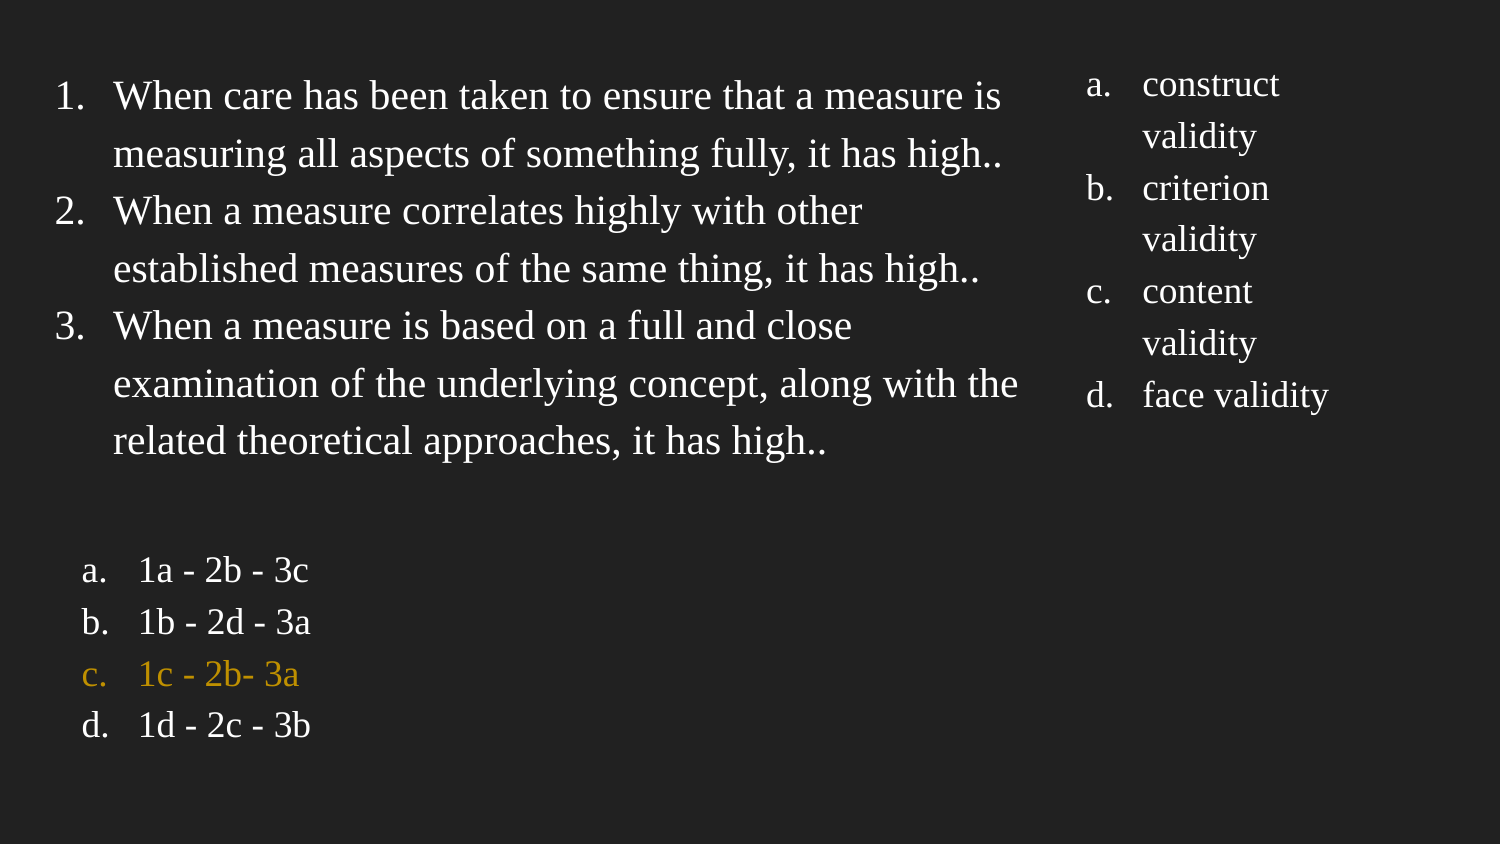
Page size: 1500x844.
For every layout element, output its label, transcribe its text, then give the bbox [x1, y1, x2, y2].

list construct validity criterion validity content validity face validity [1052, 37, 1377, 510]
list 1a - 2b - 3c 1b - 2d - 3a 1c - 2b- 3a 1d - 2c - 3b [48, 523, 988, 719]
list When care has been taken to ensure that a measure is measuring all aspects of something fully, it has high.. When a measure correlates highly with other established measures of the same thing, it has high.. When a measure is based on a full and close examination of the underlying concept, along with the related theoretical approaches, it has high.. [23, 45, 1037, 518]
